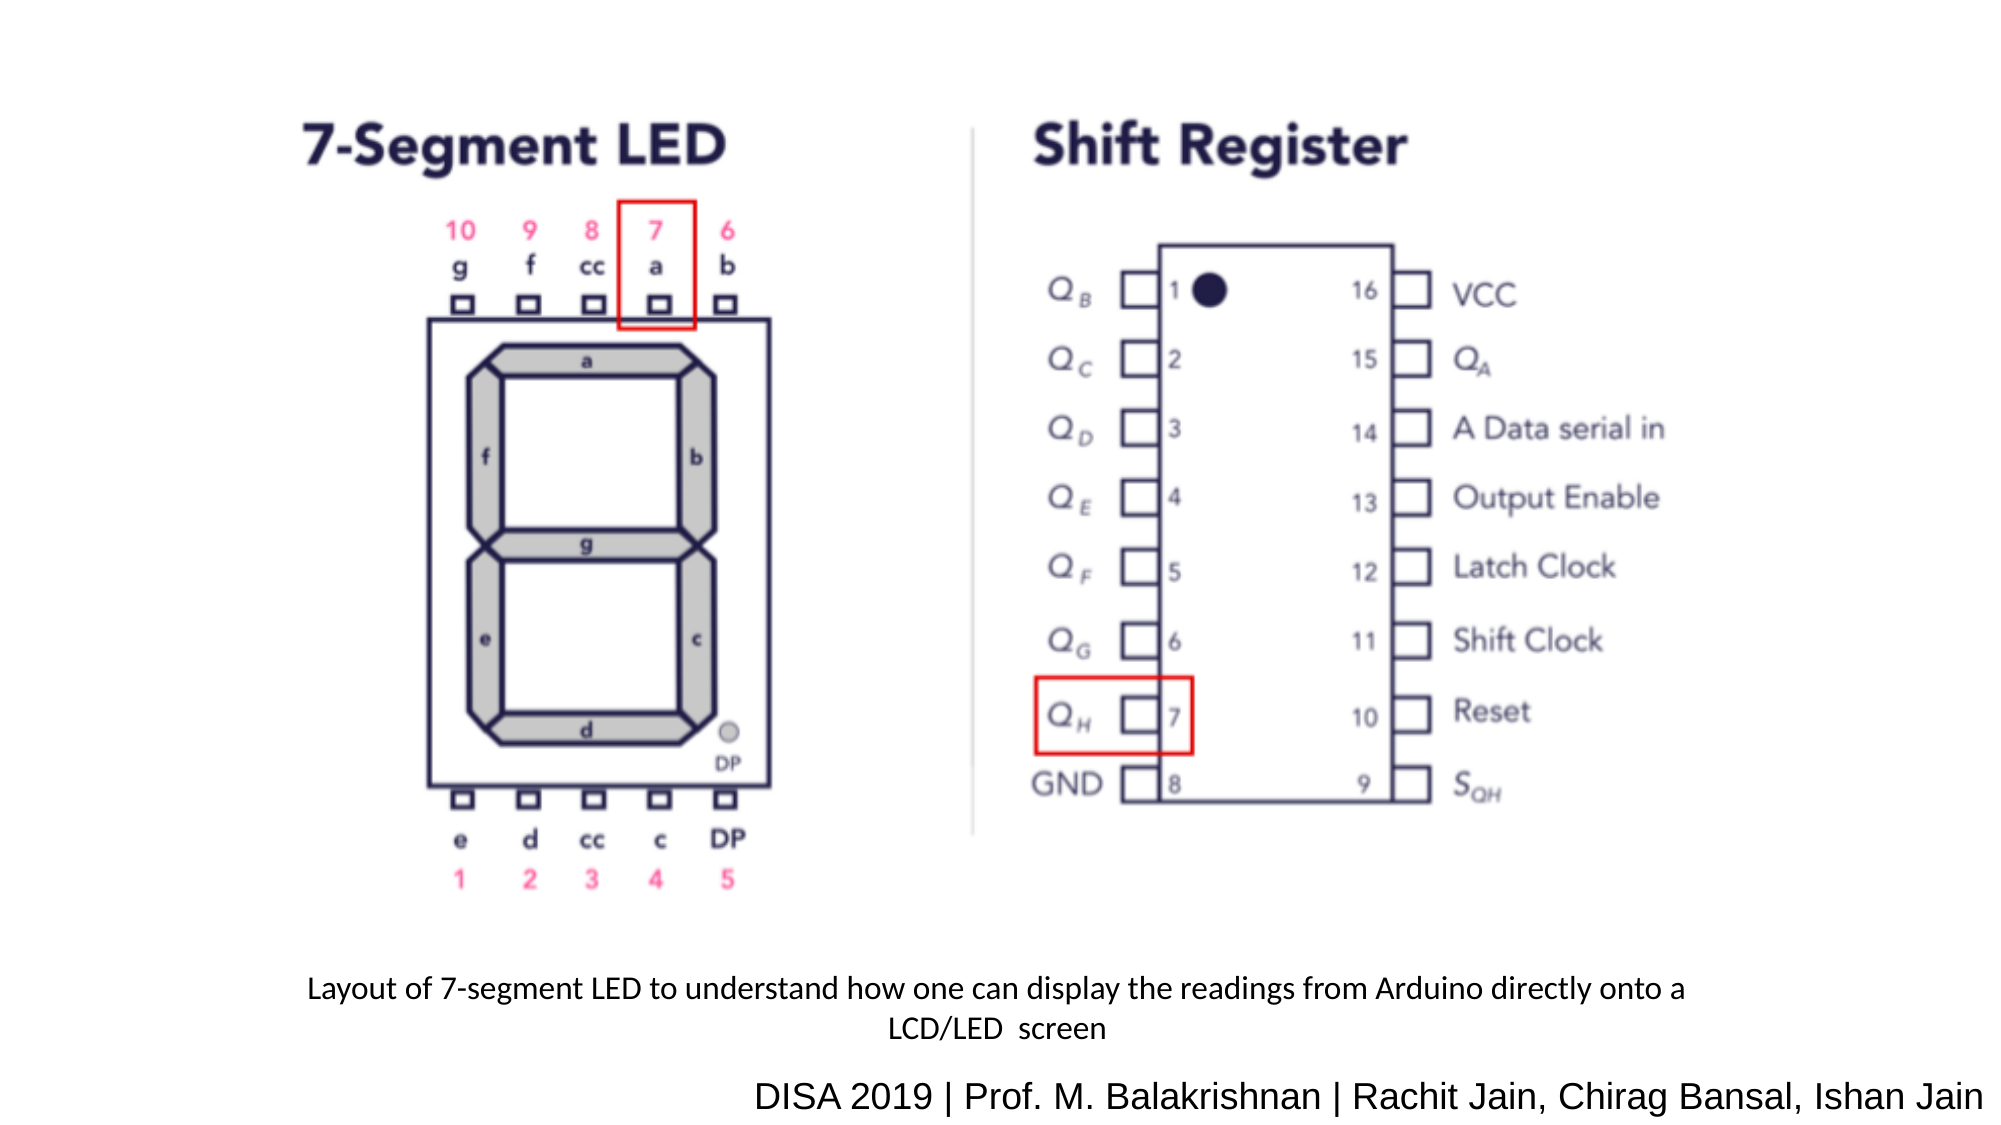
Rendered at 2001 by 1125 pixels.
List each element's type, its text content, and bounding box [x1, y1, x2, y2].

text_box Layout of 7-segment LED to understand how one can display the readings from Arduino directly onto a LCD/LED screen [260, 951, 1735, 1087]
picture [265, 50, 1735, 931]
text_box DISA 2019 | Prof. M. Balakrishnan | Rachit Jain, Chirag Bansal, Ishan Jain [657, 1064, 2000, 1125]
